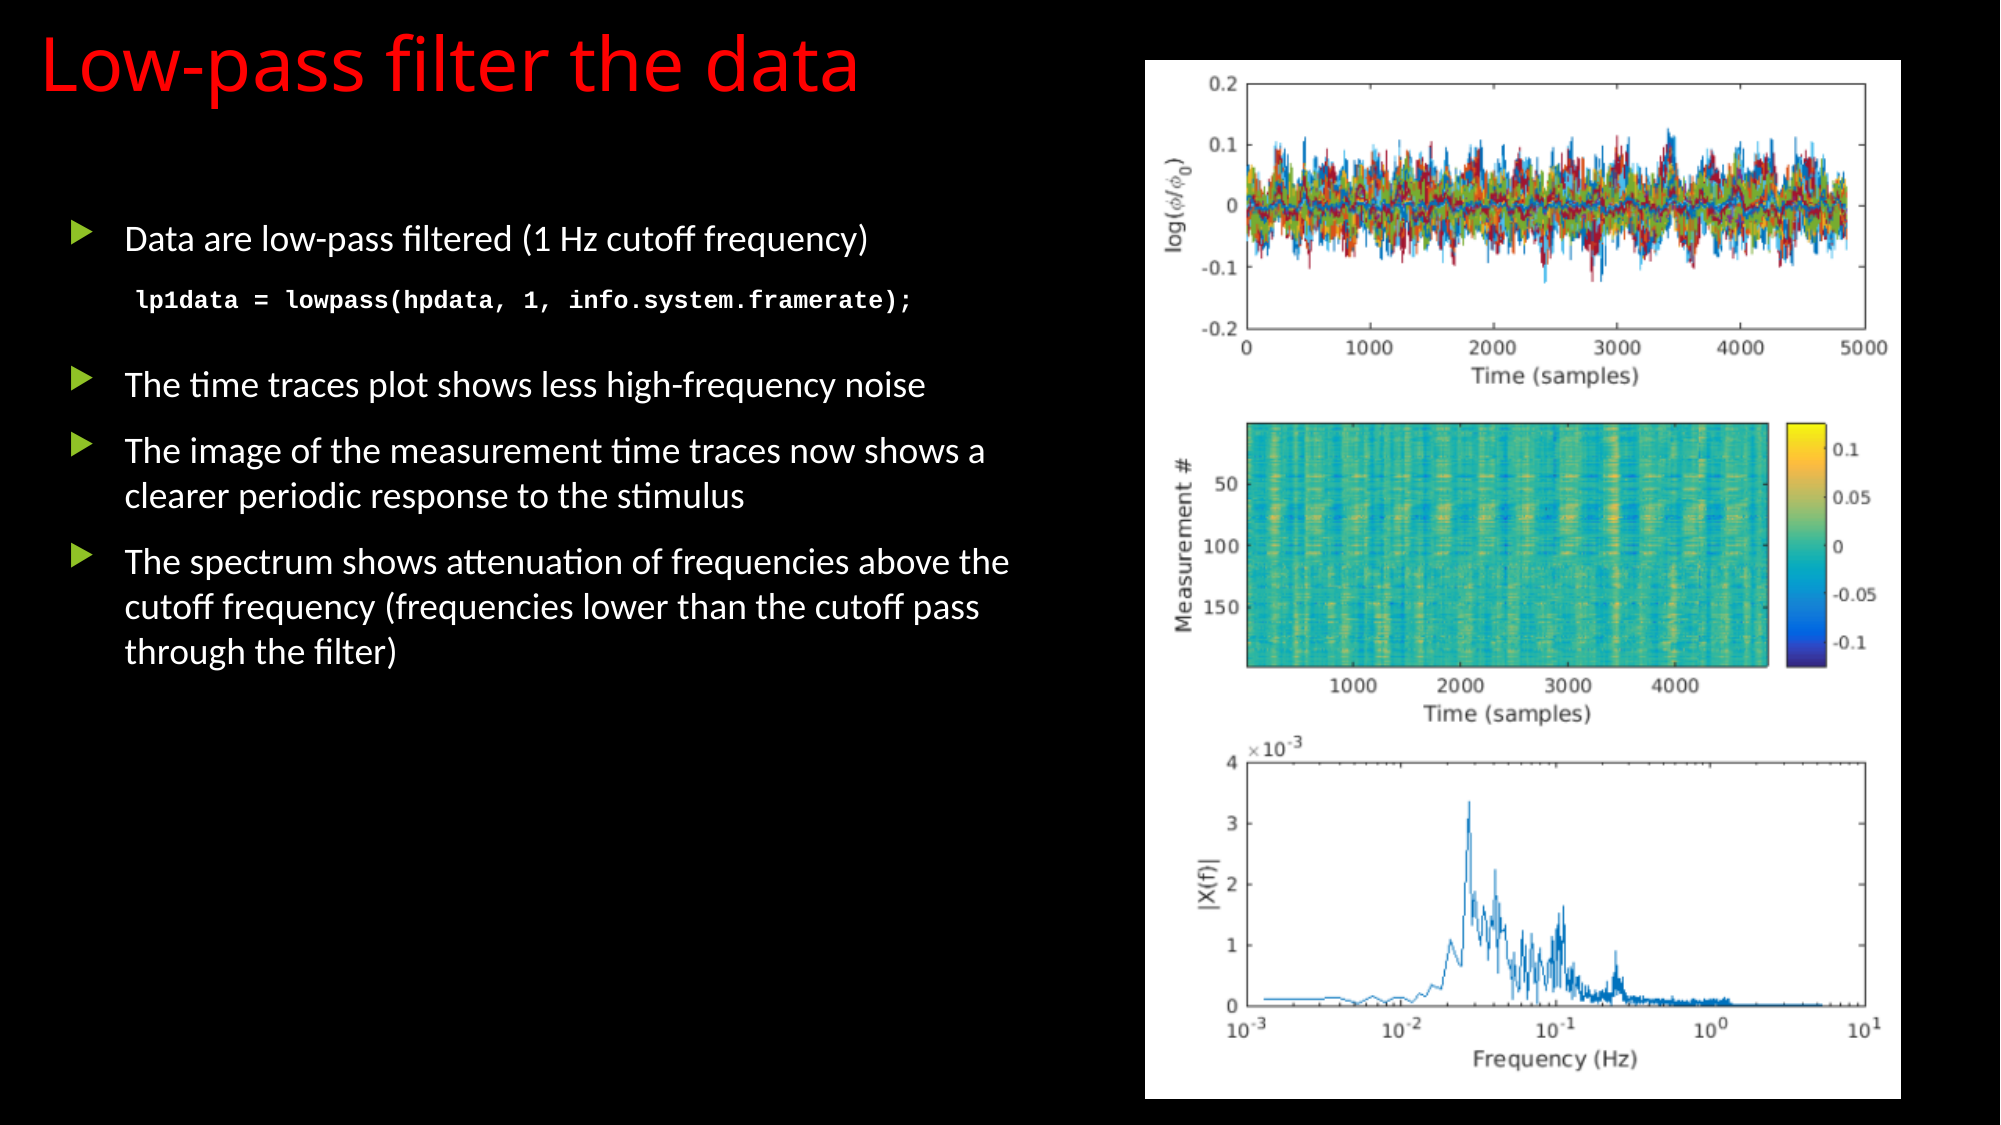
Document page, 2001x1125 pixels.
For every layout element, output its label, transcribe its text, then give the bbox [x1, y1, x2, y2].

picture [1145, 60, 1901, 1099]
title Low-pass filter the data [24, 9, 1913, 226]
list Data are low-pass filtered (1 Hz cutoff frequency) lp1data = lowpass(hpdata, 1, info.system.framerate); The time traces plot shows less high-frequency noise The image of the measurement time traces now shows a clearer periodic response to the stimulus The spectrum shows attenuation of frequencies above the cutoff frequency (frequencies lower than the cutoff pass through the filter) [53, 206, 1059, 1108]
